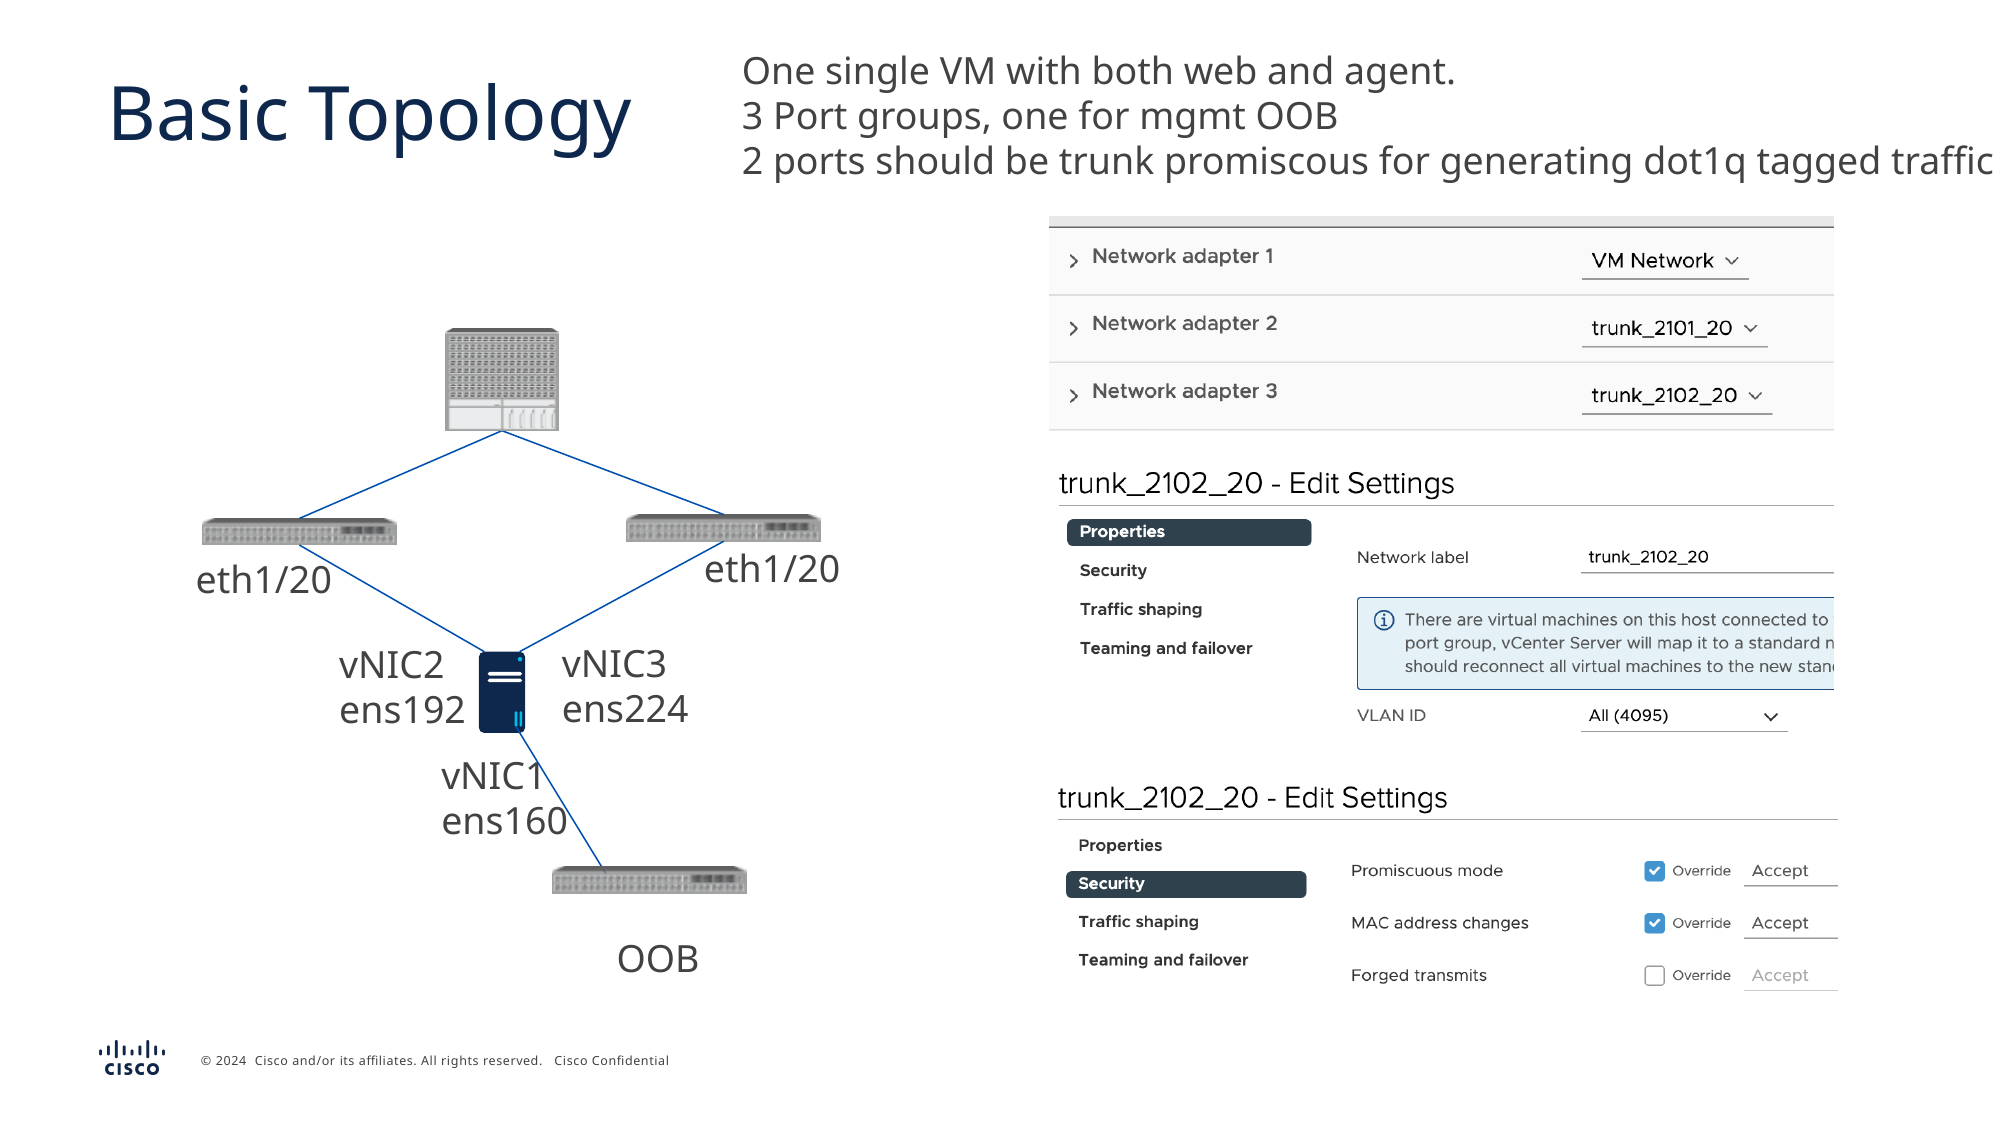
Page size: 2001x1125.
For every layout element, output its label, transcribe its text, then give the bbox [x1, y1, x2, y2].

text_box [515, 726, 608, 877]
text_box One single VM with both web and agent. 3 Port groups, one for mgmt OOB 2 ports should be trunk promiscous for generating dot1q tagged traffic [727, 40, 2000, 190]
text_box vNIC1 ens160 [426, 744, 510, 850]
text_box OOB [601, 928, 715, 988]
picture [626, 514, 822, 542]
text_box eth1/20 [180, 548, 294, 609]
picture [99, 1040, 165, 1075]
text_box vNIC3 ens224 [547, 660, 704, 738]
text_box vNIC2 ens192 [324, 661, 474, 738]
title Basic Topology [99, 63, 727, 176]
picture [1049, 216, 1835, 432]
picture [445, 328, 559, 431]
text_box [478, 651, 526, 734]
picture [1058, 440, 1835, 752]
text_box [507, 430, 725, 515]
picture [1045, 773, 1838, 1043]
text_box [519, 540, 725, 652]
picture [202, 518, 397, 546]
picture [552, 866, 747, 894]
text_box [299, 544, 485, 652]
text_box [299, 430, 503, 519]
text_box eth1/20 [729, 537, 856, 598]
